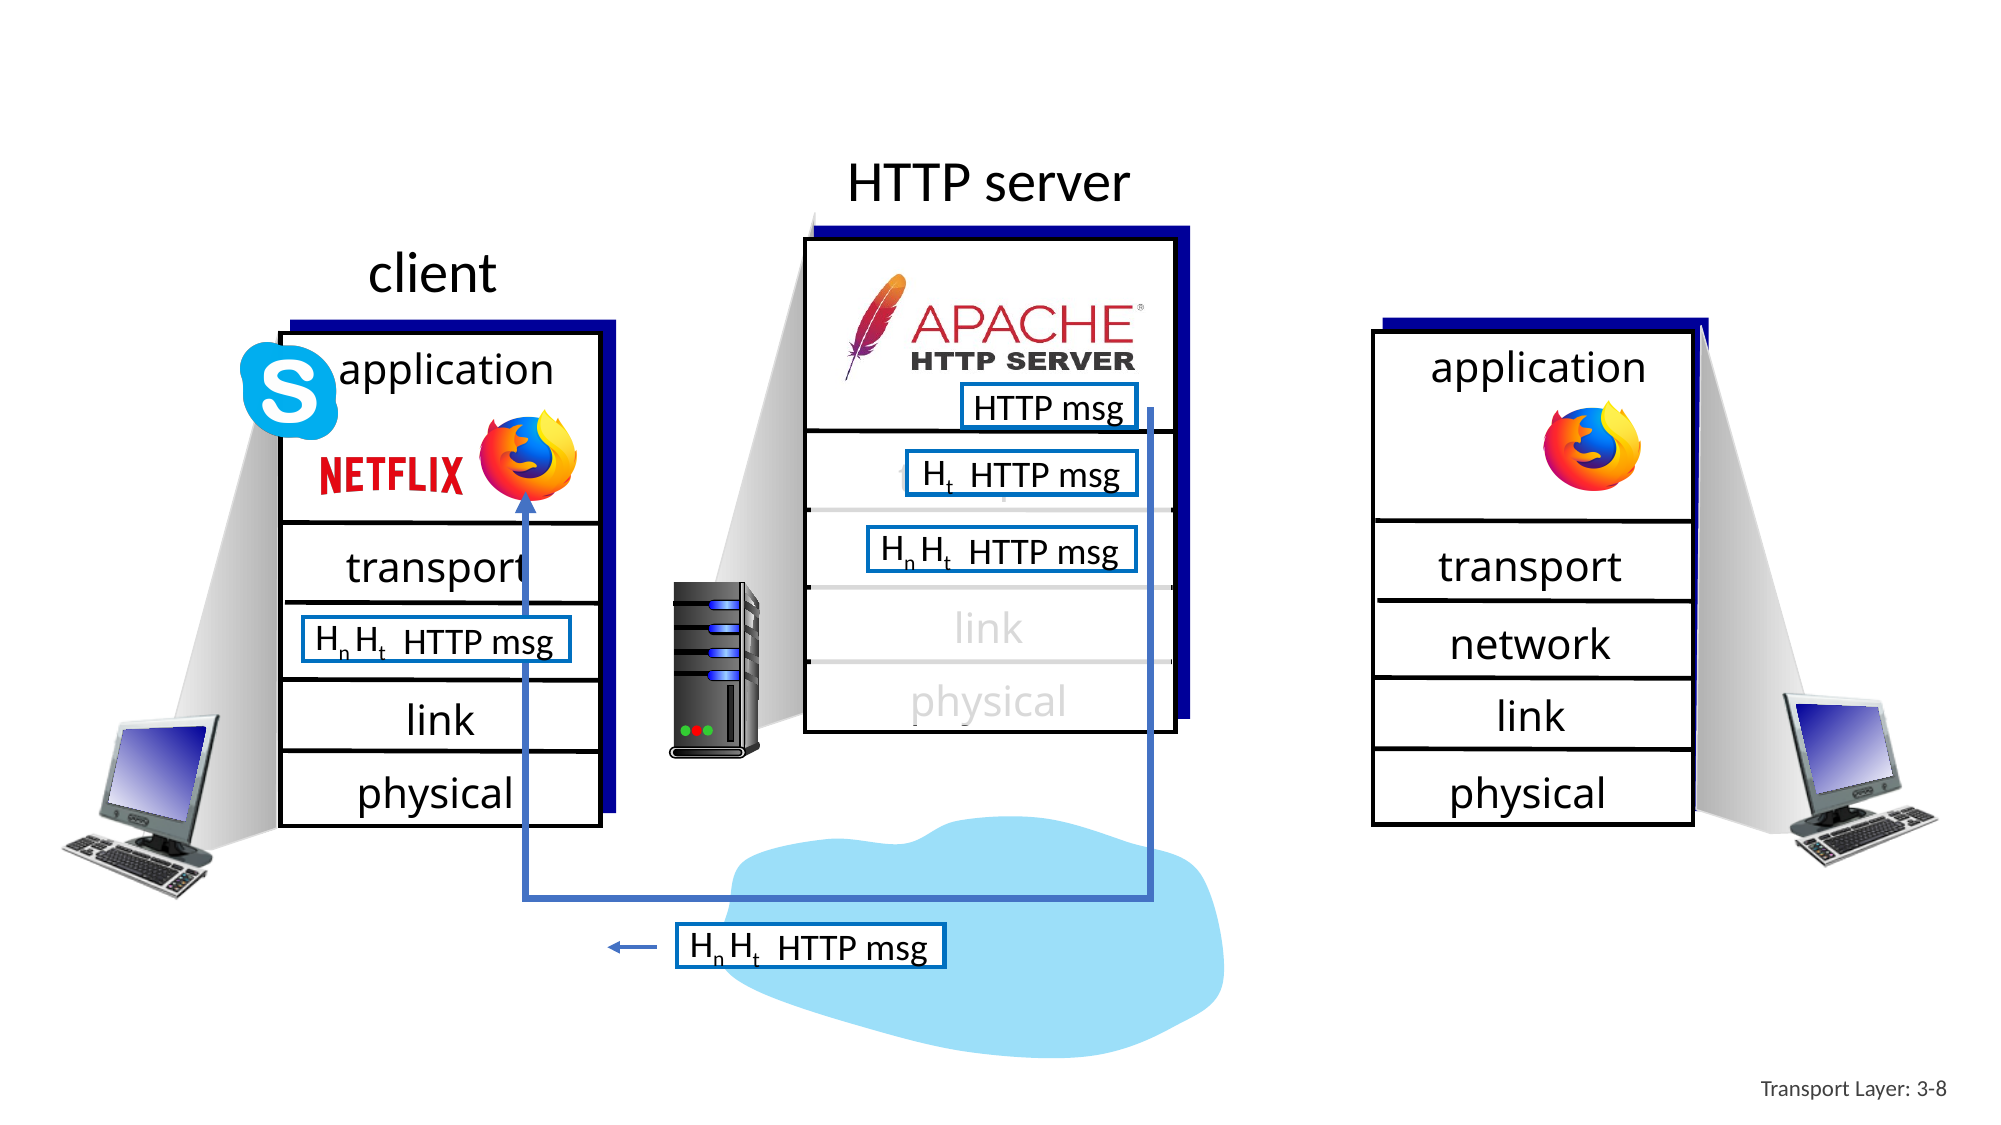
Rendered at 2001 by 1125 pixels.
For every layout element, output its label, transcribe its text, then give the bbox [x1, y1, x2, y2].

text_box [864, 515, 1136, 580]
slide_number Transport Layer: 3-8 [1512, 1056, 1963, 1117]
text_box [673, 912, 945, 977]
text_box [733, 914, 1225, 1059]
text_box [299, 605, 571, 670]
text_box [906, 440, 1138, 504]
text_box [23, 135, 1977, 914]
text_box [958, 375, 1141, 437]
